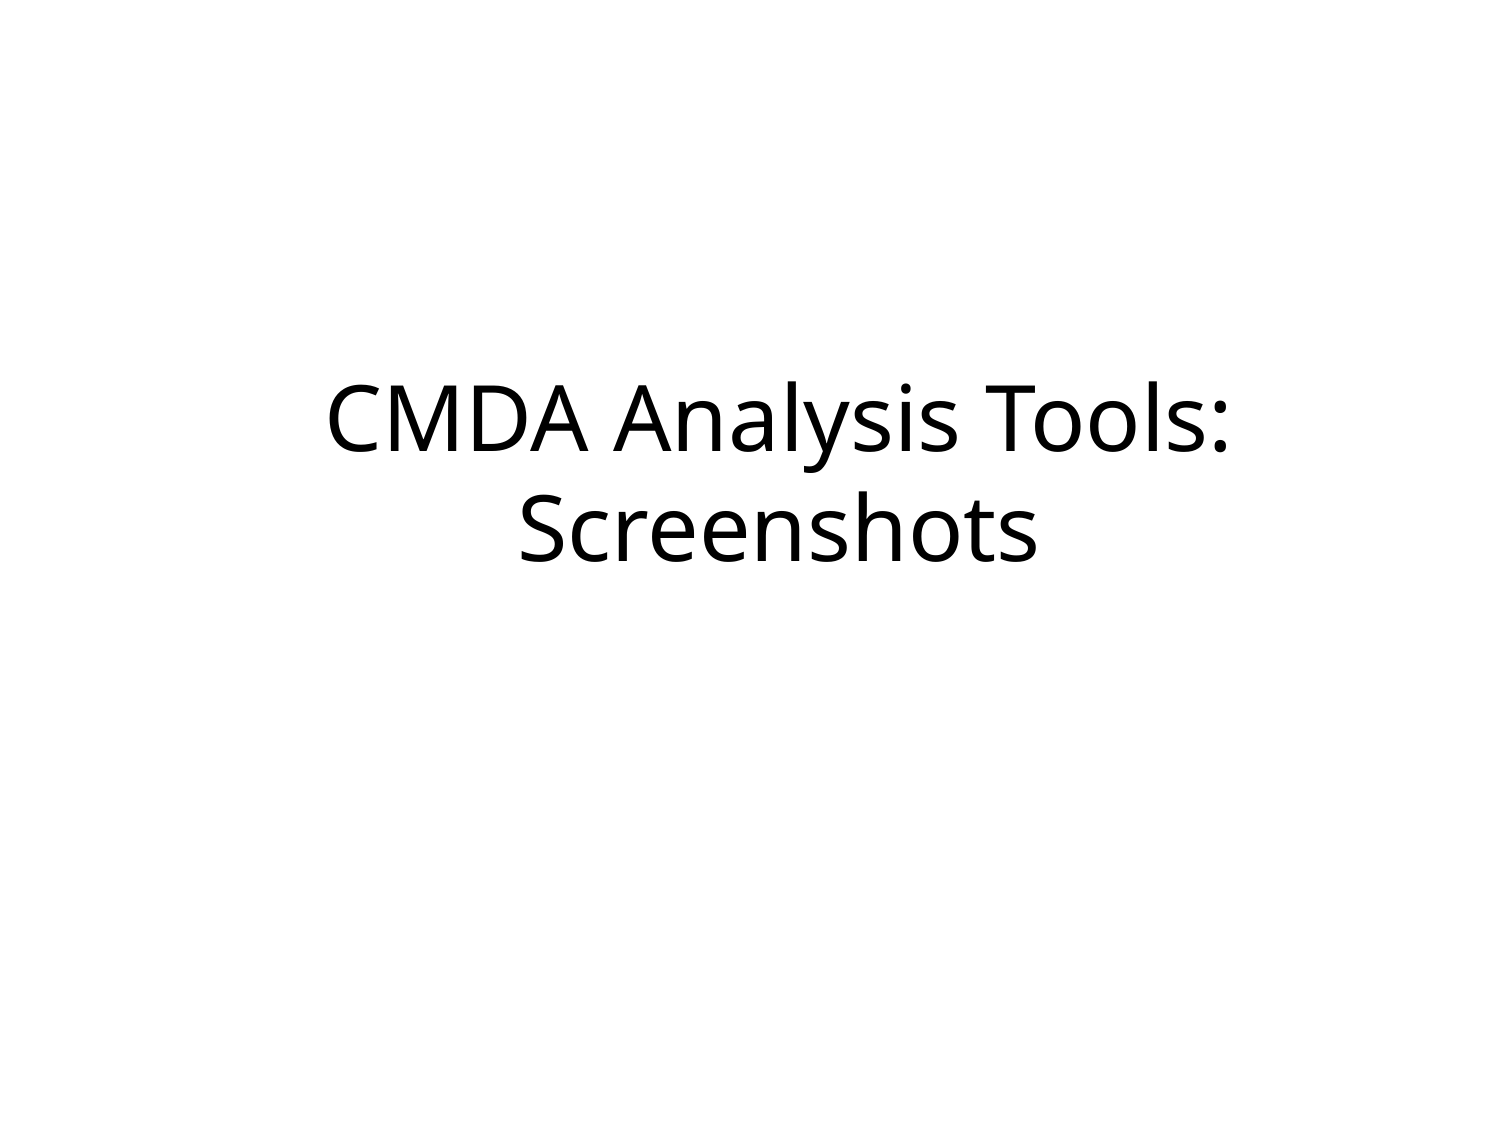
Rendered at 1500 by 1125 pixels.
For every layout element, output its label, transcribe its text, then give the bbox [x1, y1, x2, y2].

title CMDA Analysis Tools: Screenshots [179, 349, 1380, 591]
